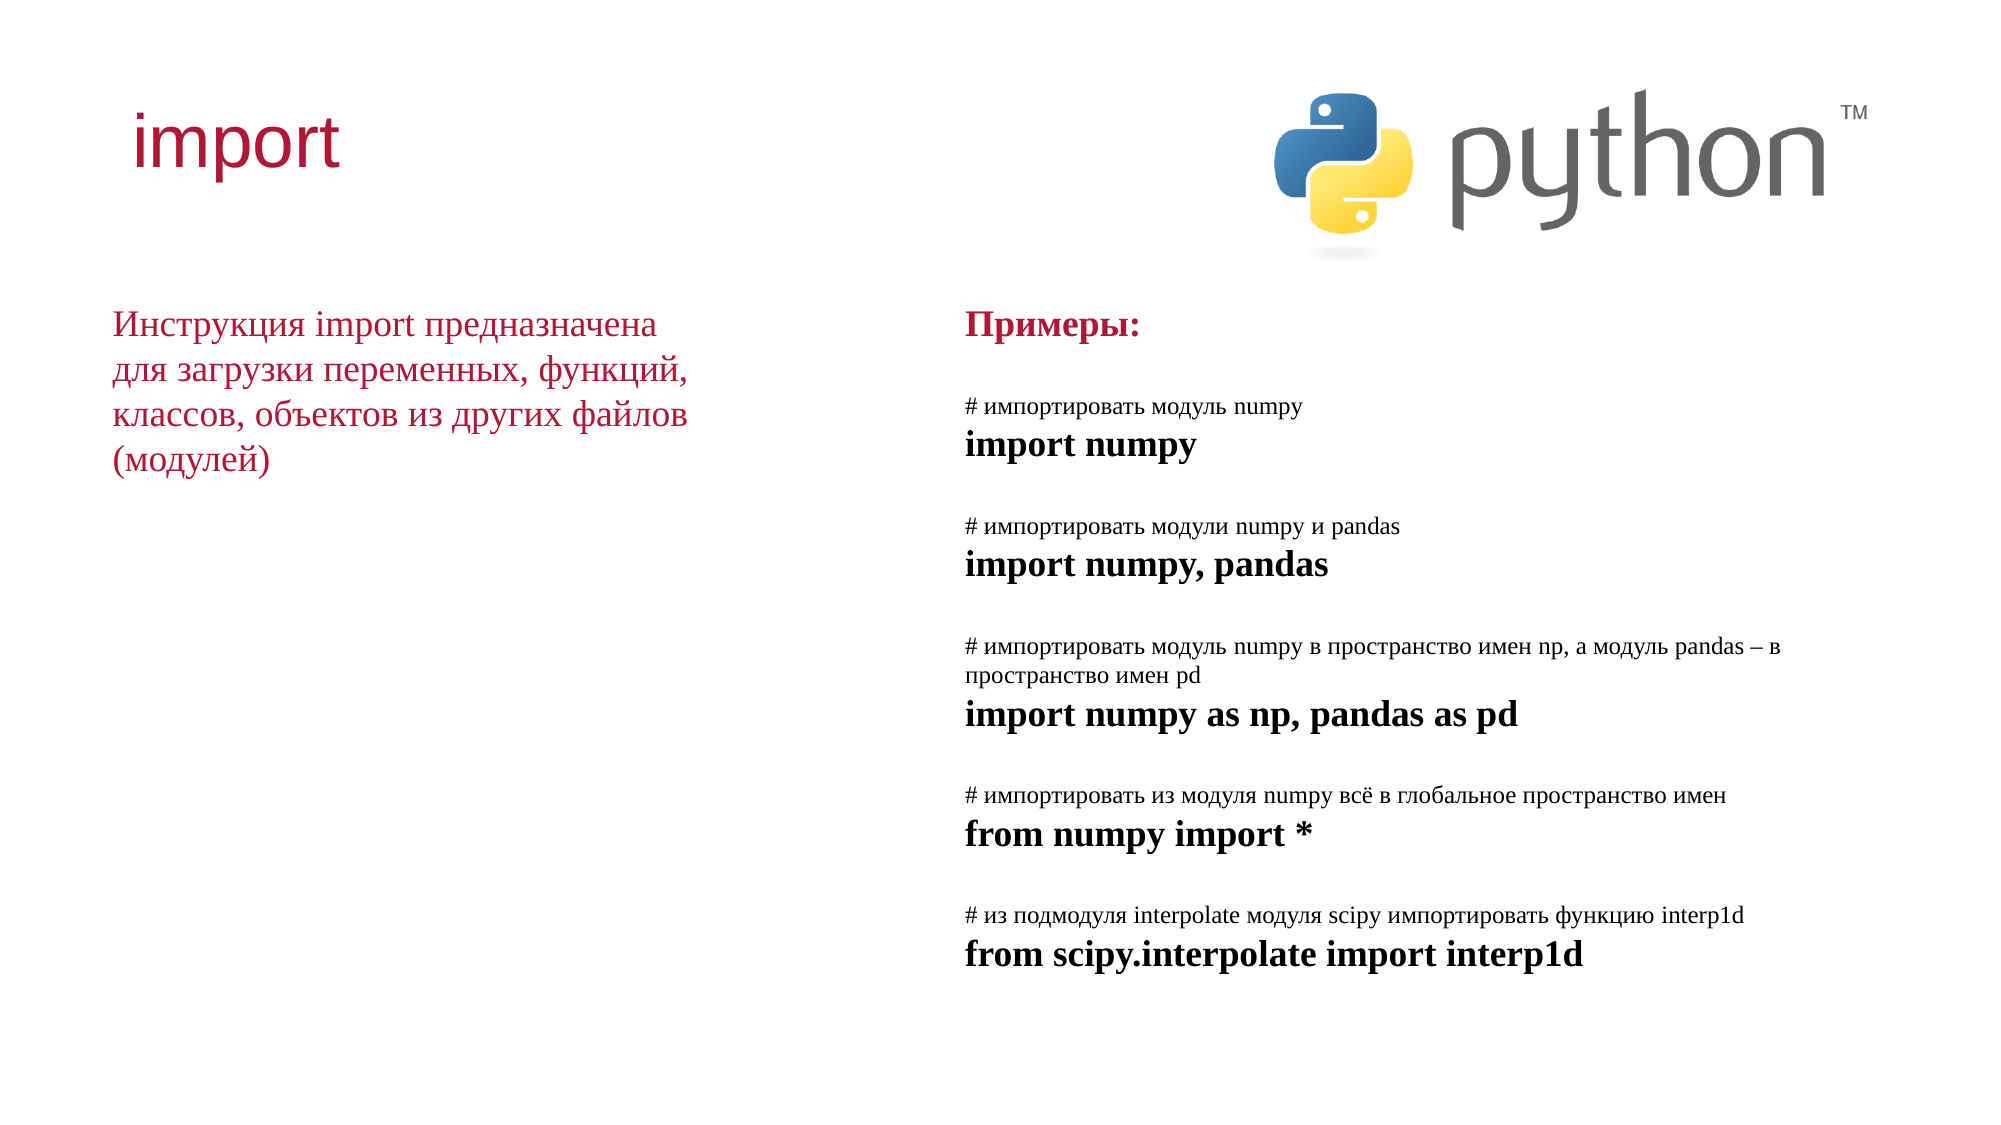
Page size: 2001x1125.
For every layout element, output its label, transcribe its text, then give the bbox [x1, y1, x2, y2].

text_box Инструкция import предназначена для загрузки переменных, функций, классов, объектов из других файлов (модулей) [97, 291, 711, 532]
text_box Примеры: # импортировать модуль numpy import numpy # импортировать модули numpy и pandas import numpy, pandas # импортировать модуль numpy в пространство имен np, а модуль pandas – в пространство имен pd import numpy as np, pandas as pd # импортировать из модуля numpy всё в глобальное пространство имен from numpy import * # из подмодуля interpolate модуля scipy импортировать функцию interp1d from scipy.interpolate import interp1d [950, 291, 1873, 982]
picture [1267, 85, 1874, 266]
text_box import [117, 85, 356, 190]
